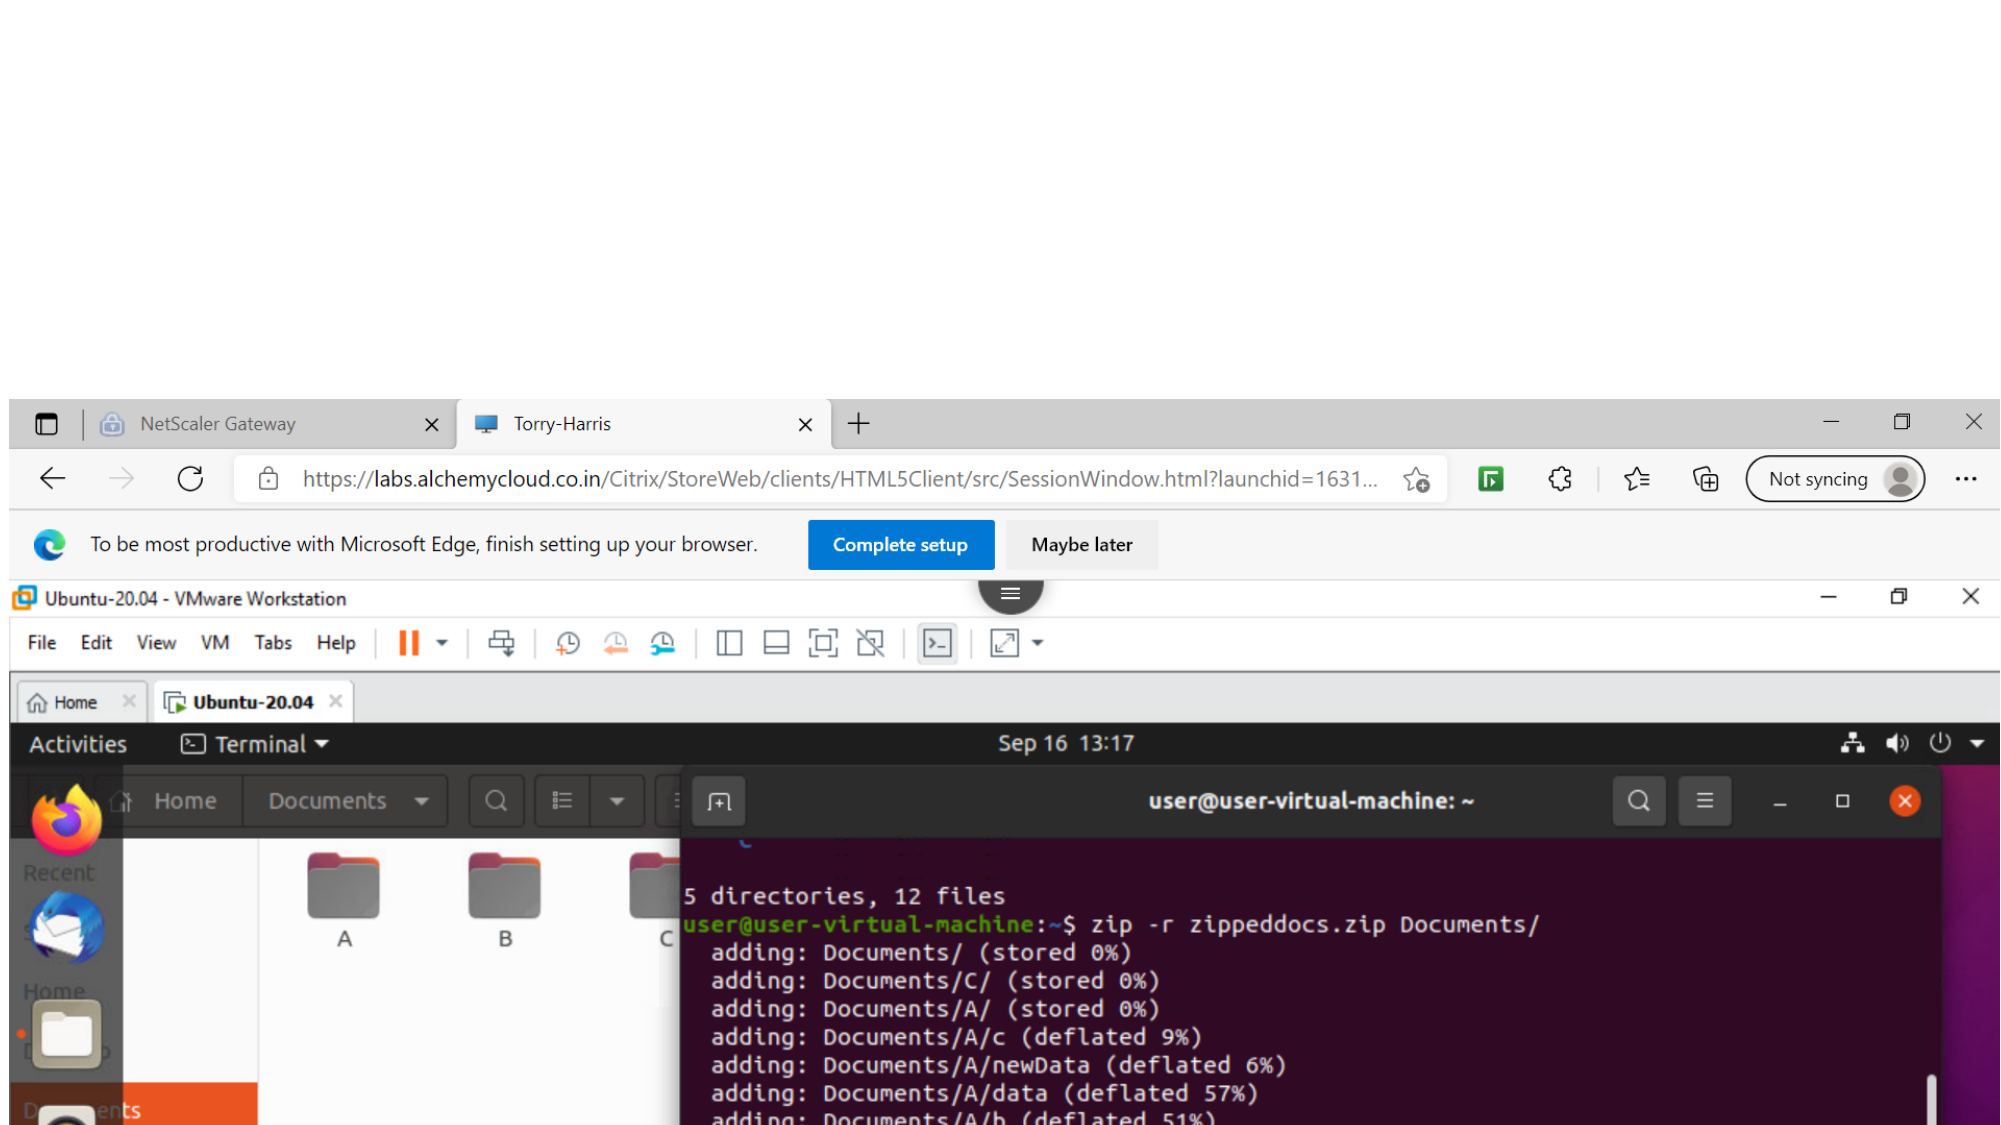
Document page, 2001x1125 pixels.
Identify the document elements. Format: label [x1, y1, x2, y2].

picture [9, 399, 2000, 1125]
